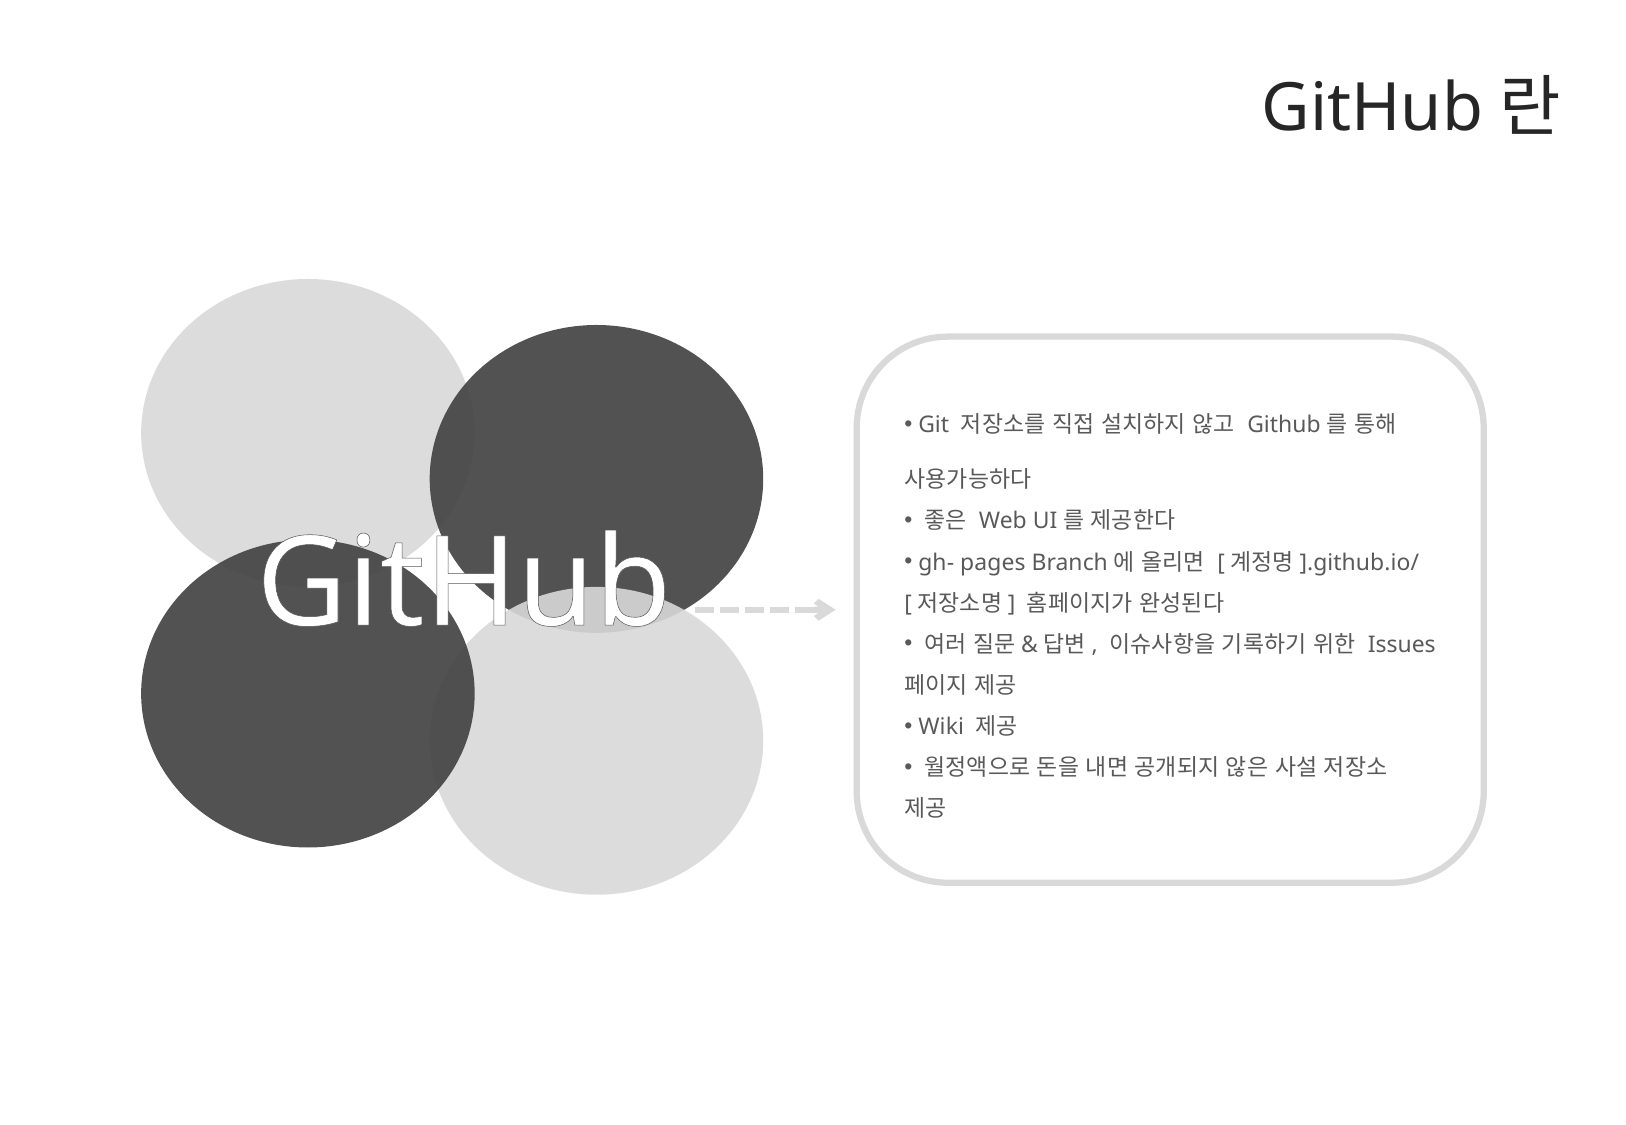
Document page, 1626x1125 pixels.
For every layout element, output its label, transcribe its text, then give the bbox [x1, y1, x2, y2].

text_box GitHub란 [1246, 56, 1576, 152]
text_box [855, 335, 1485, 884]
text_box [140, 277, 466, 563]
text_box [438, 656, 765, 896]
text_box [140, 551, 449, 849]
text_box [428, 323, 765, 564]
text_box GitHub [241, 492, 737, 778]
text_box Git 저장소를 직접 설치하지 않고 Github를 통해 사용가능하다 좋은 Web UI를 제공한다 gh- pages Branch에 올리면 [계정명].github.io/[저장소명] 홈페이지가 완성된다 여러 질문&답변, 이슈사항을 기록하기 위한 Issues 페이지 제공 Wiki 제공 월정액으로 돈을 내면 공개되지 않은 사설 저장소 제공 [889, 374, 1451, 829]
